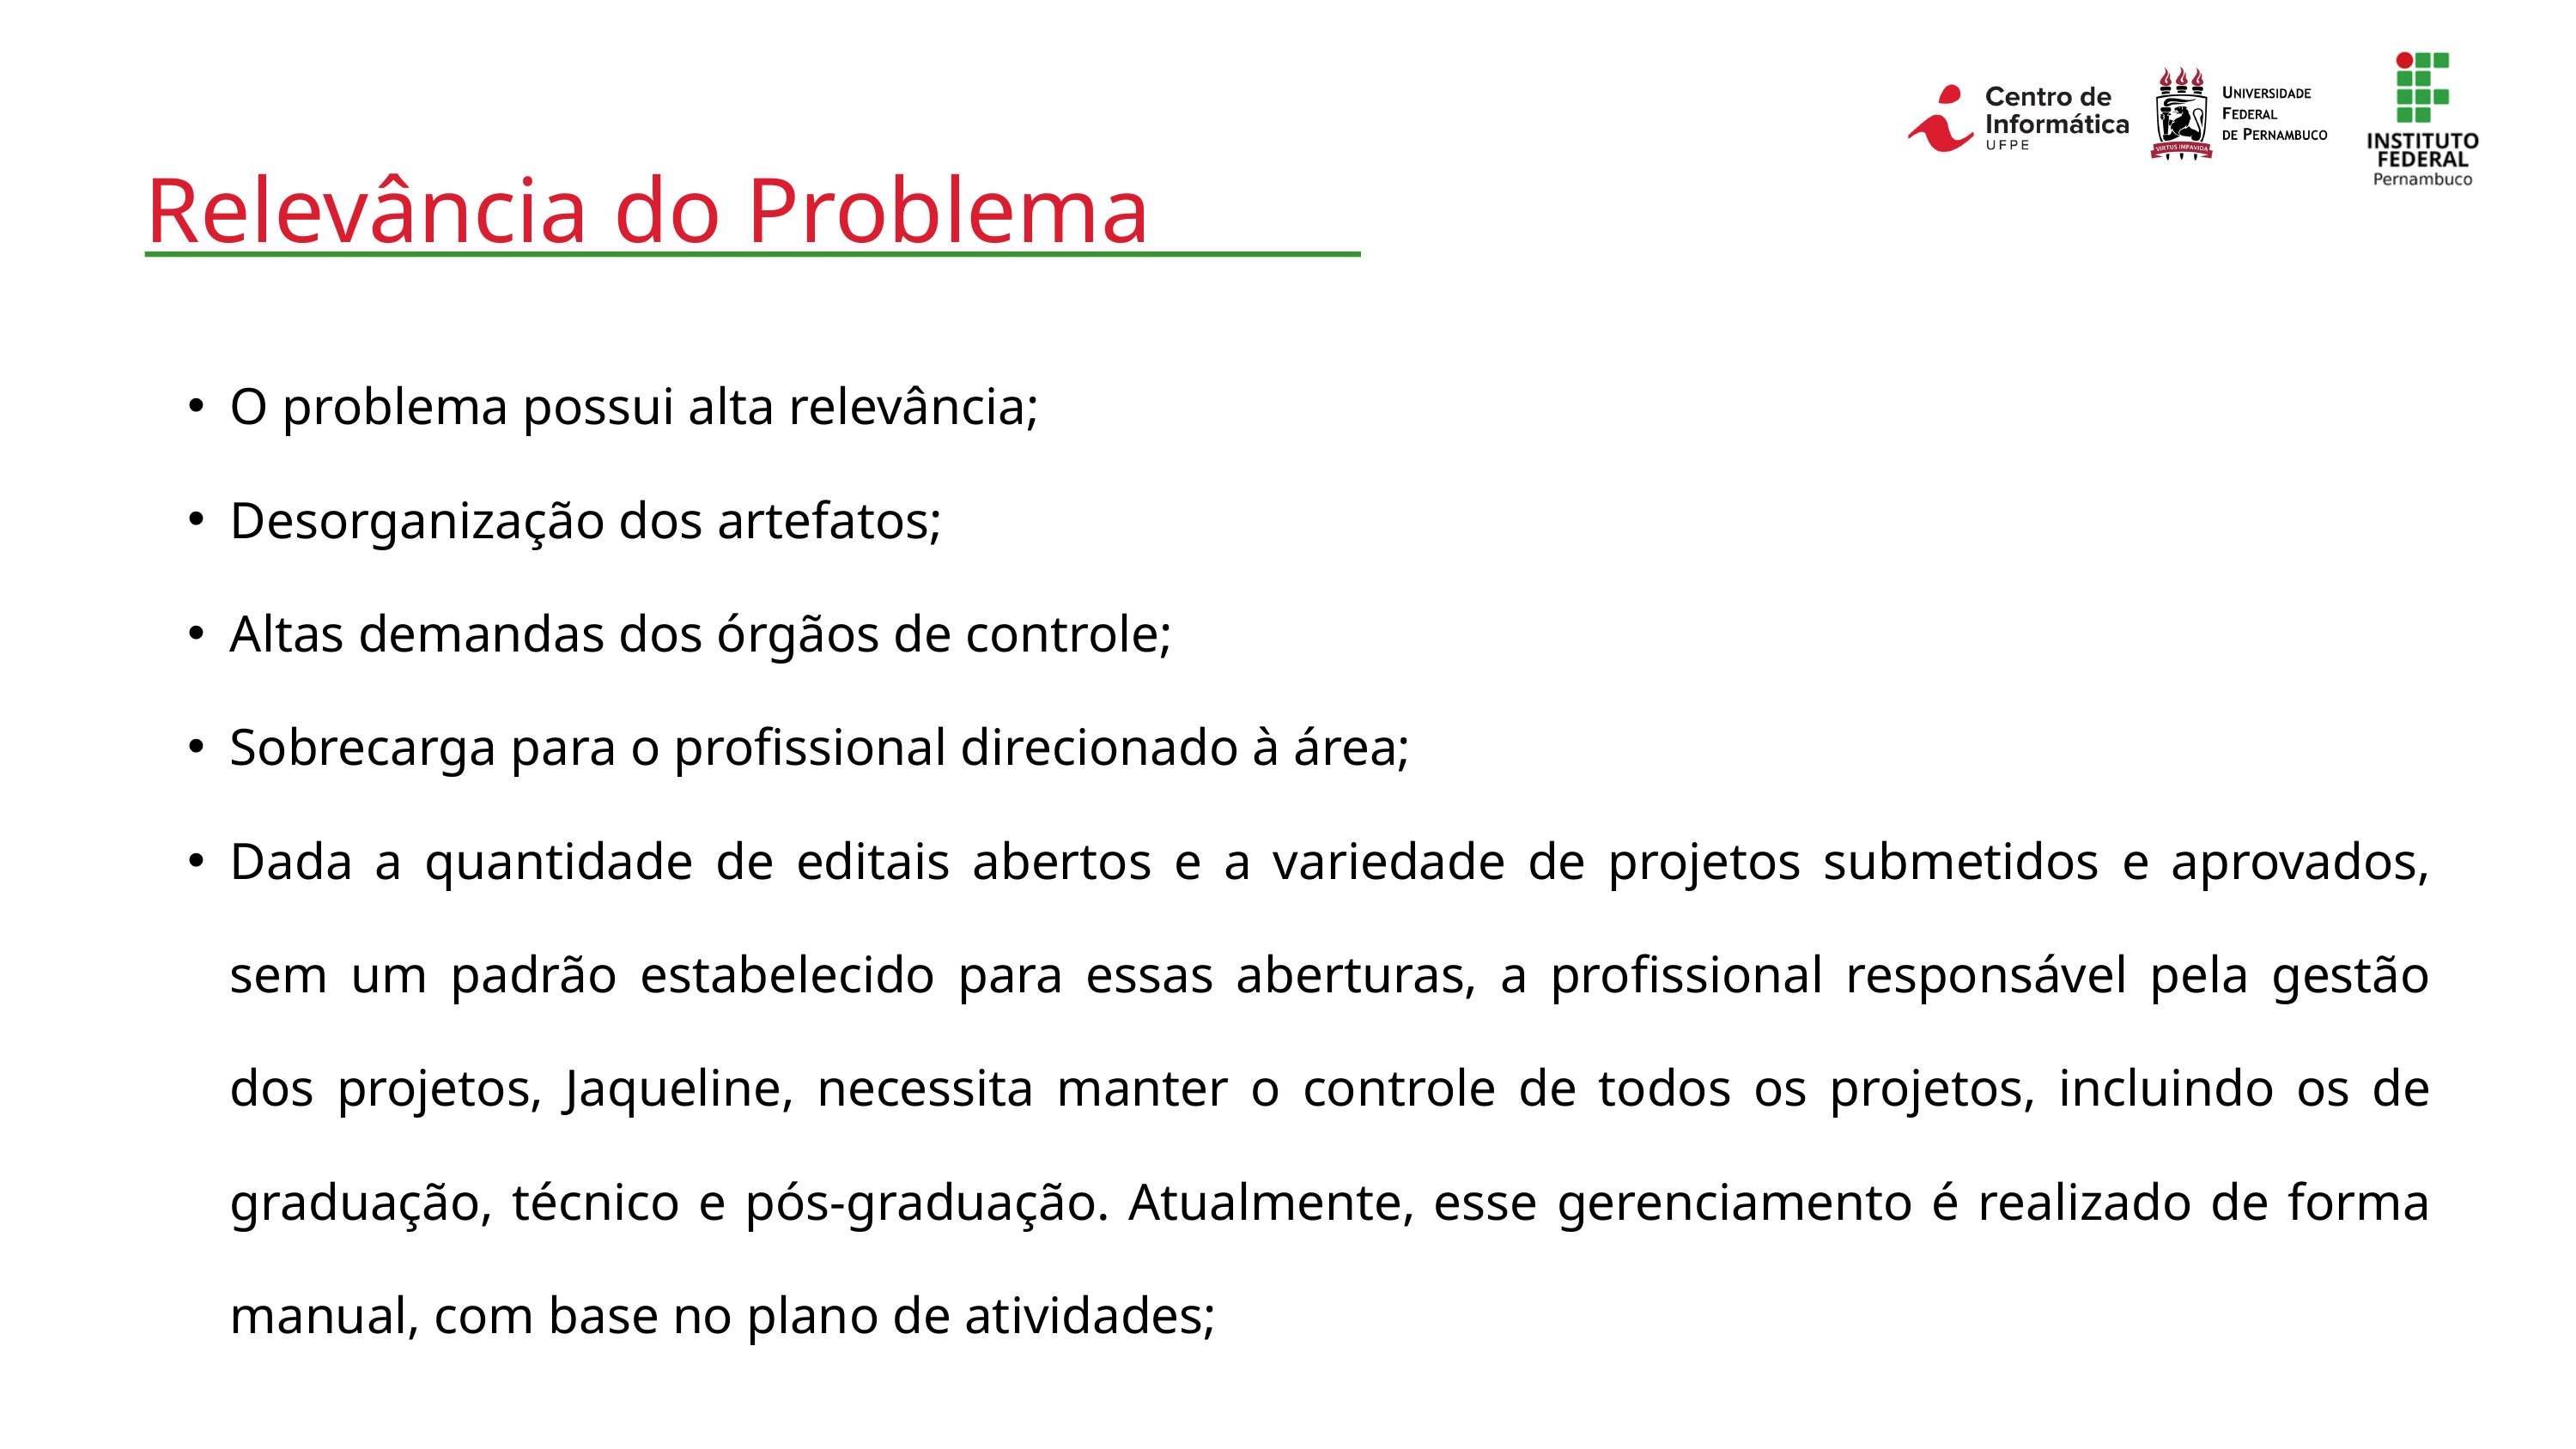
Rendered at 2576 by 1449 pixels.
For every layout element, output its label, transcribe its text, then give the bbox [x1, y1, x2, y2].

text_box [2342, 50, 2504, 188]
text_box Relevância do Problema [144, 135, 1570, 261]
text_box [1880, 50, 2354, 191]
text_box O problema possui alta relevância; Desorganização dos artefatos; Altas demandas dos órgãos de controle; Sobrecarga para o profissional direcionado à área; Dada a quantidade de editais abertos e a variedade de projetos submetidos e aprovados, sem um padrão estabelecido para essas aberturas, a profissional responsável pela gestão dos projetos, Jaqueline, necessita manter o controle de todos os projetos, incluindo os de graduação, técnico e pós-graduação. Atualmente, esse gerenciamento é realizado de forma manual, com base no plano de atividades; [144, 320, 2432, 1344]
